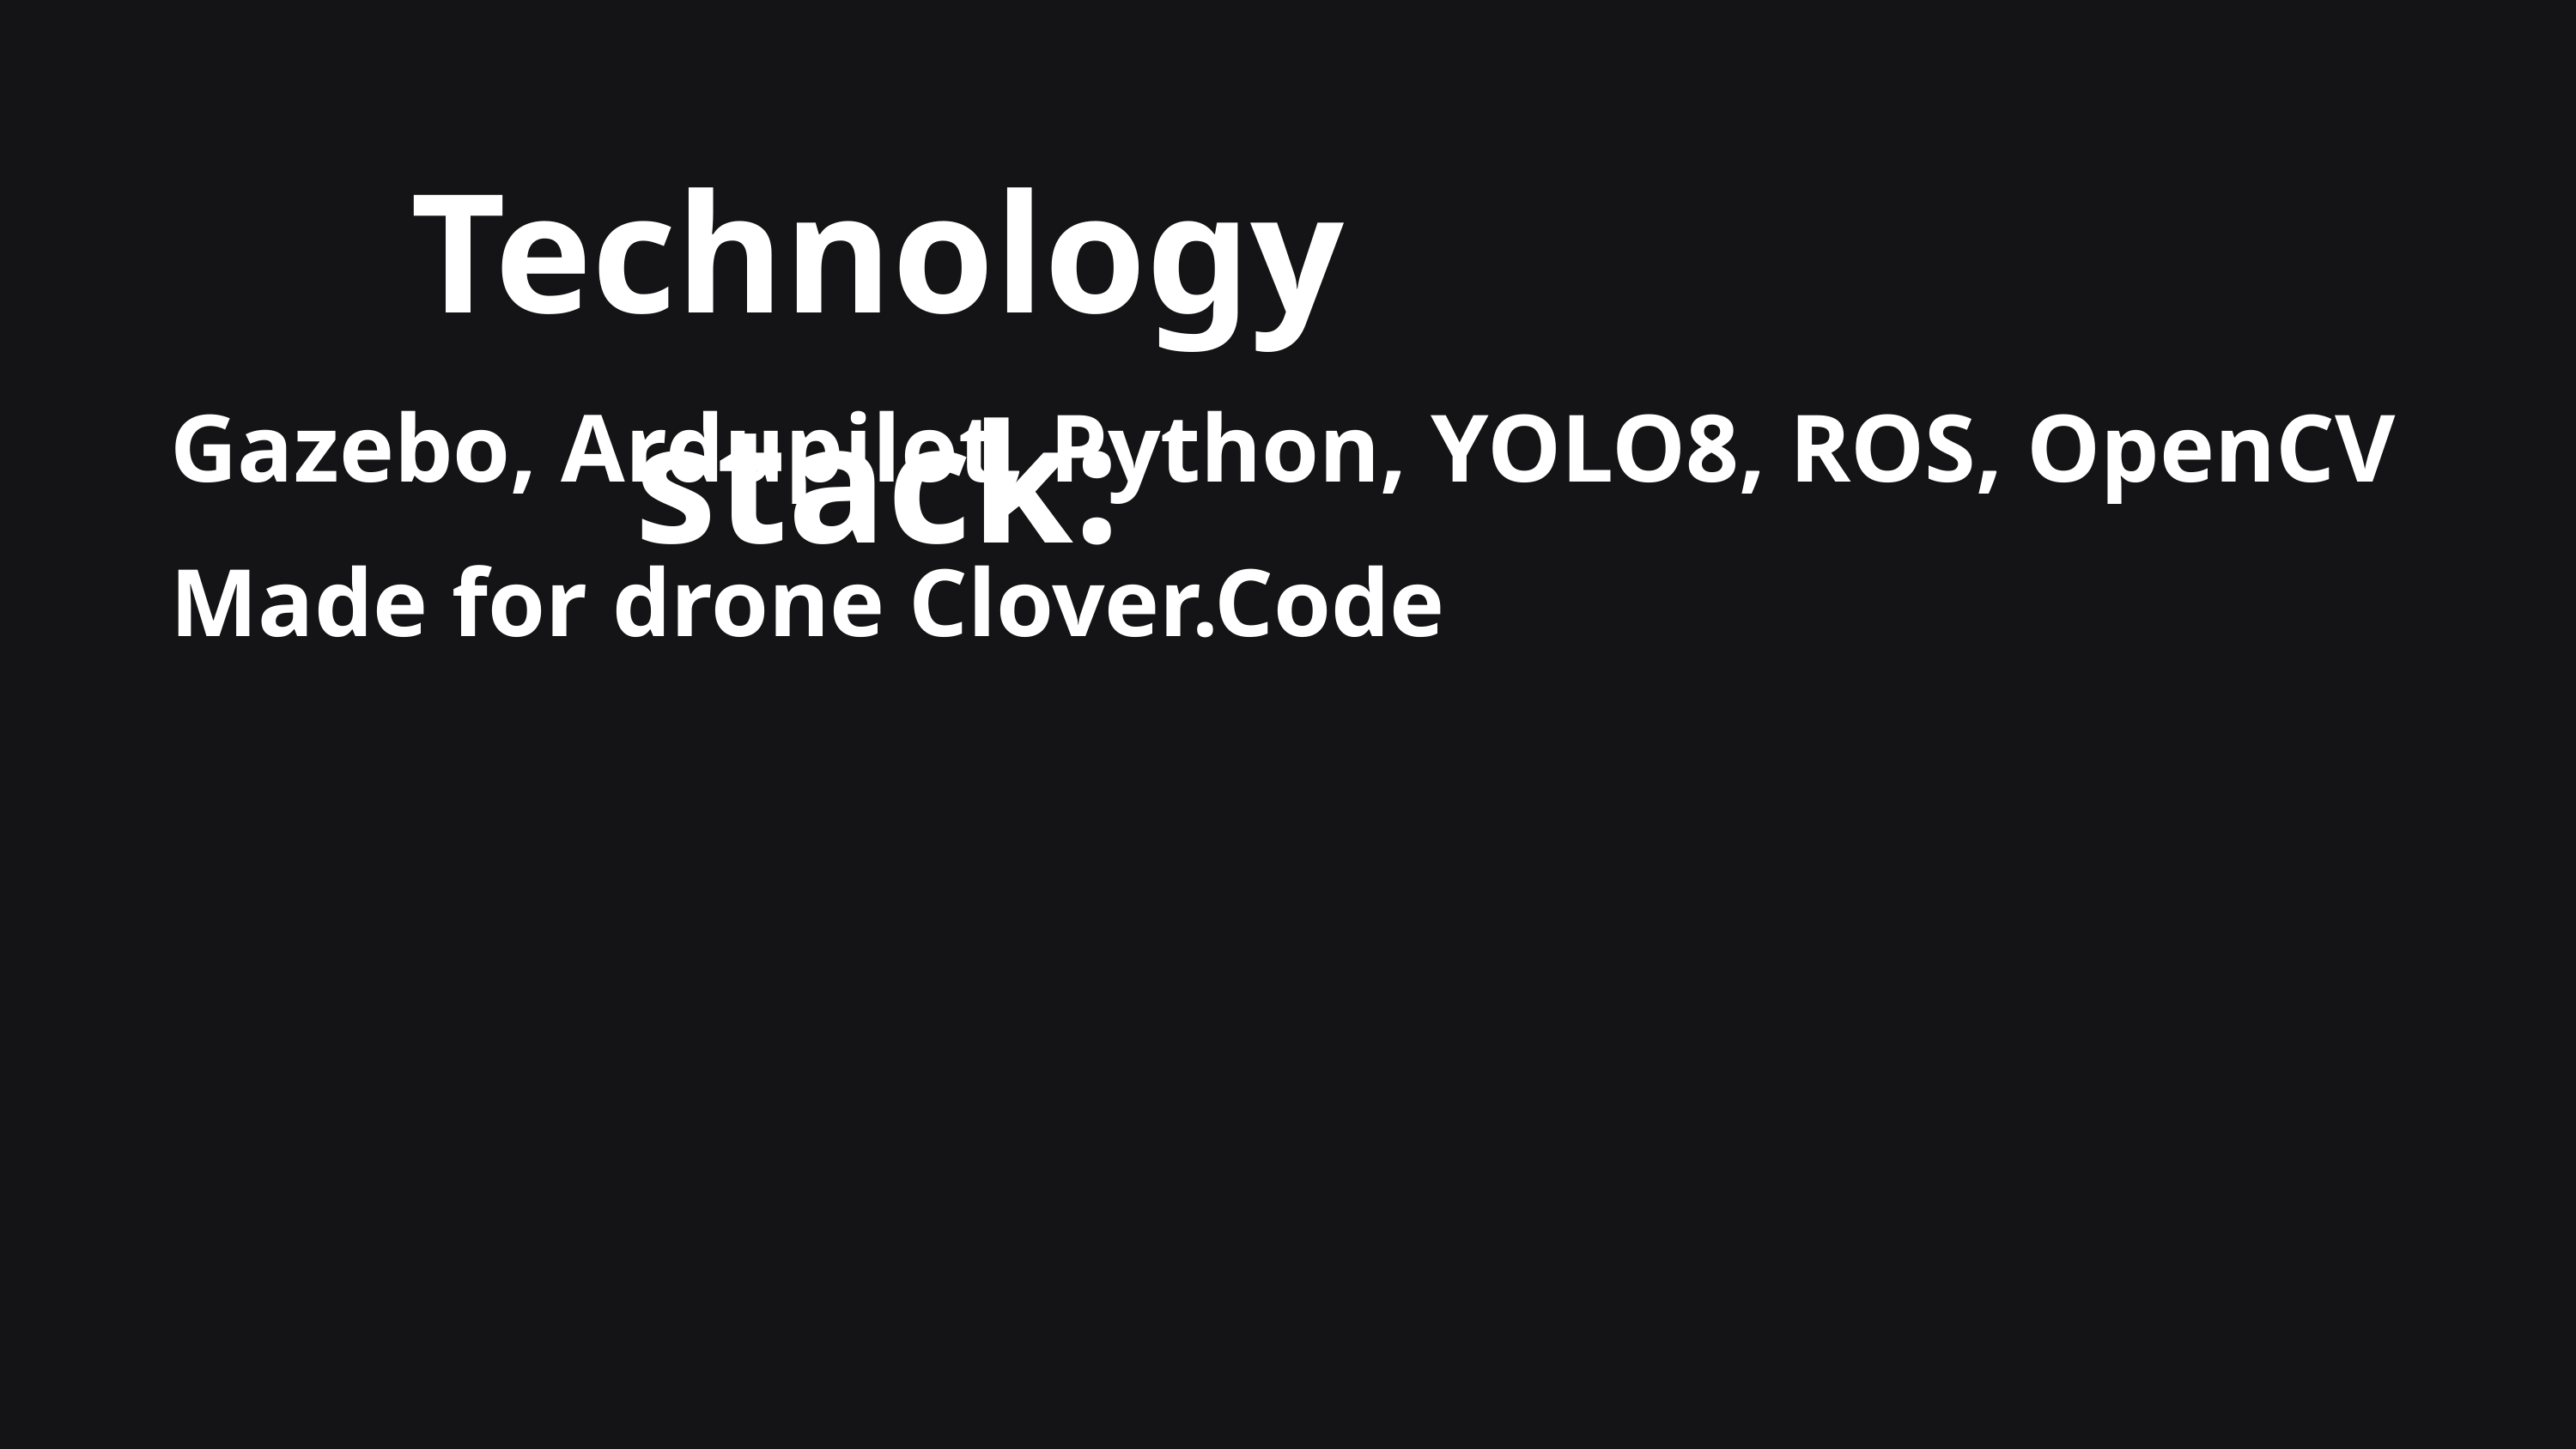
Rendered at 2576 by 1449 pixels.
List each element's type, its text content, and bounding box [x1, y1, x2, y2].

text_box Gazebo, Ardupilot, Python, YOLO8, ROS, OpenCV [170, 370, 2406, 501]
text_box Made for drone Clover.Code [170, 524, 1489, 656]
text_box Technology stack: [170, 501, 1585, 576]
text_box Technology stack: [170, 115, 1585, 370]
